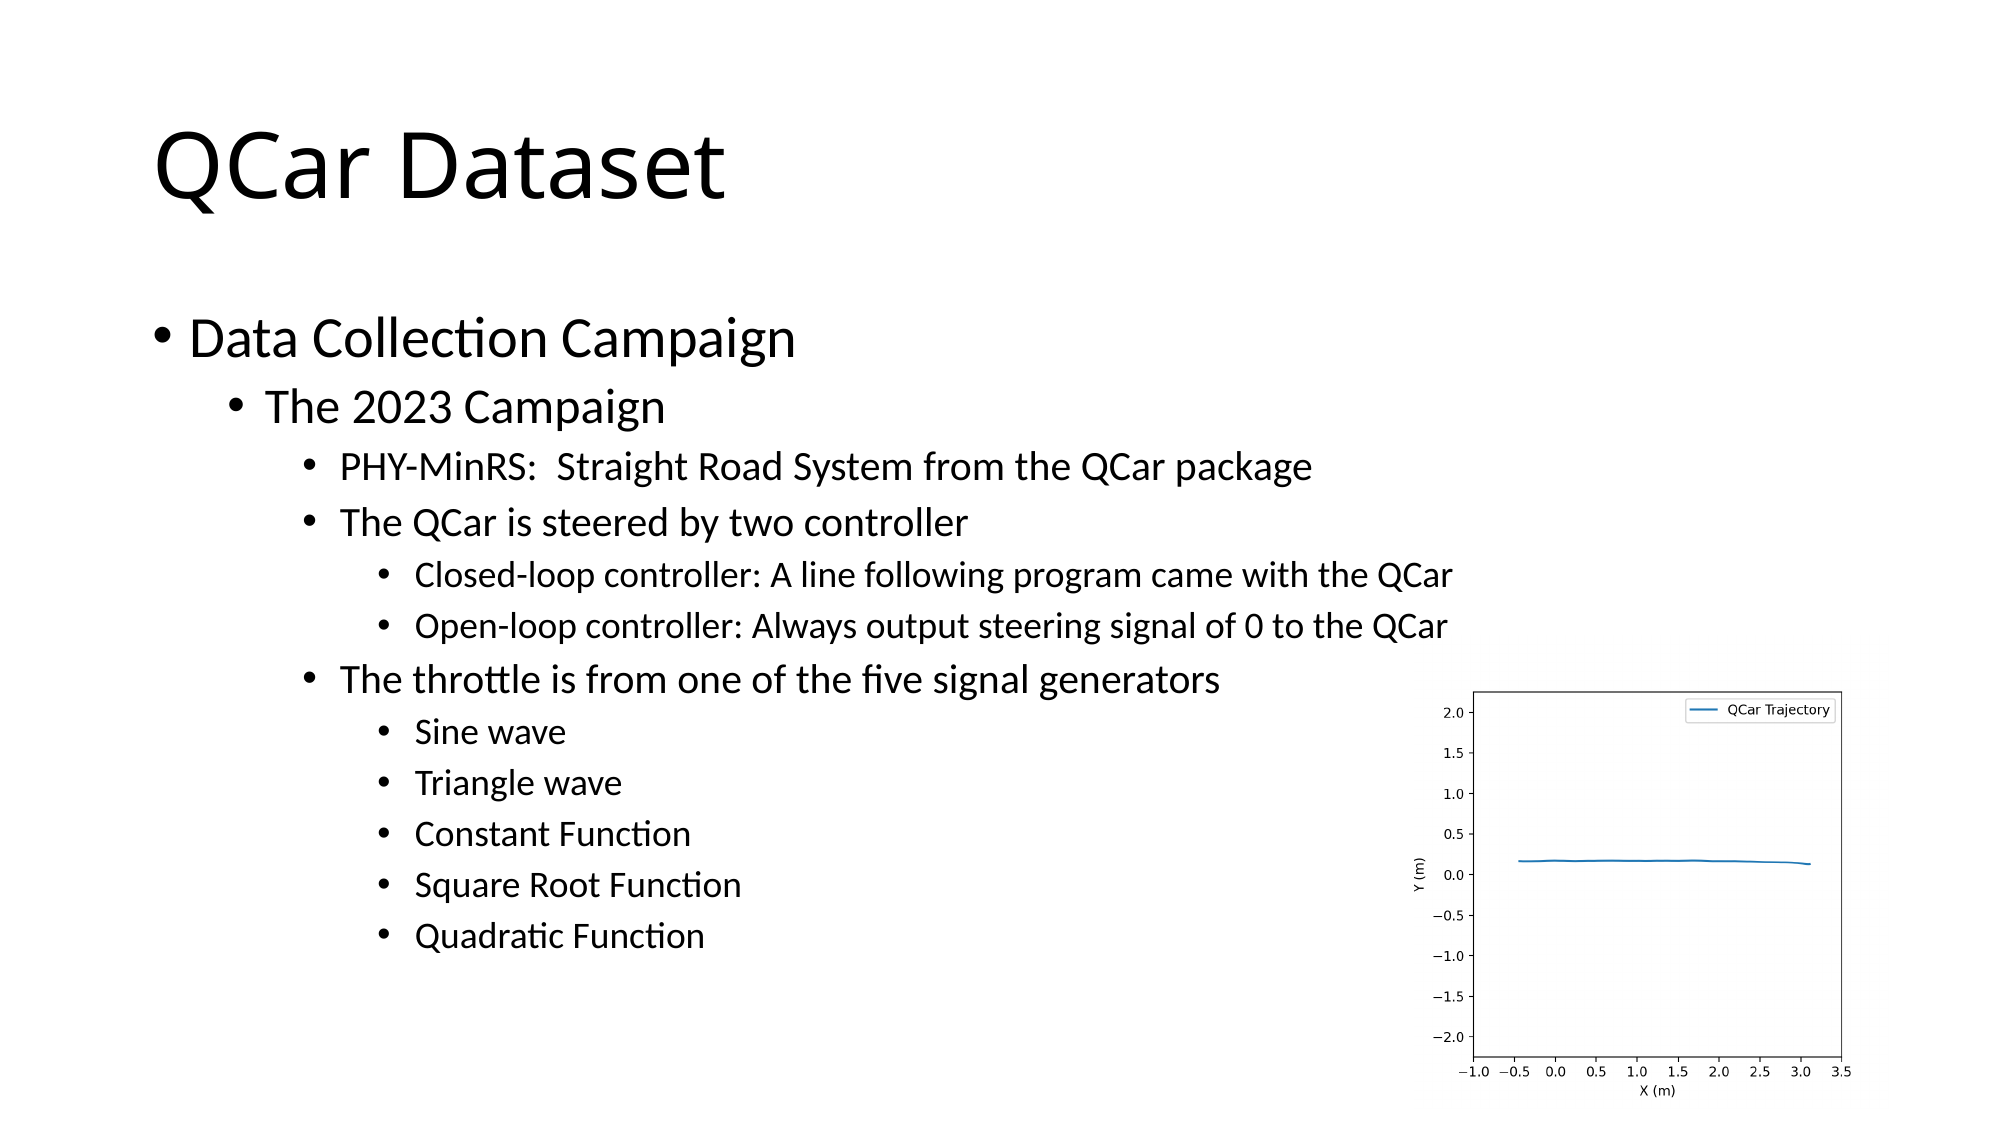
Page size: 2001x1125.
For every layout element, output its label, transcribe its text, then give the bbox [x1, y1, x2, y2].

list Data Collection Campaign The 2023 Campaign PHY-MinRS: Straight Road System from the QCar package The QCar is steered by two controller Closed-loop controller: A line following program came with the QCar Open-loop controller: Always output steering signal of 0 to the QCar The throttle is from one of the five signal generators Sine wave Triangle wave Constant Function Square Root Function Quadratic Function [137, 299, 1863, 1014]
title QCar Dataset [137, 59, 1863, 278]
picture [1414, 635, 1889, 1109]
